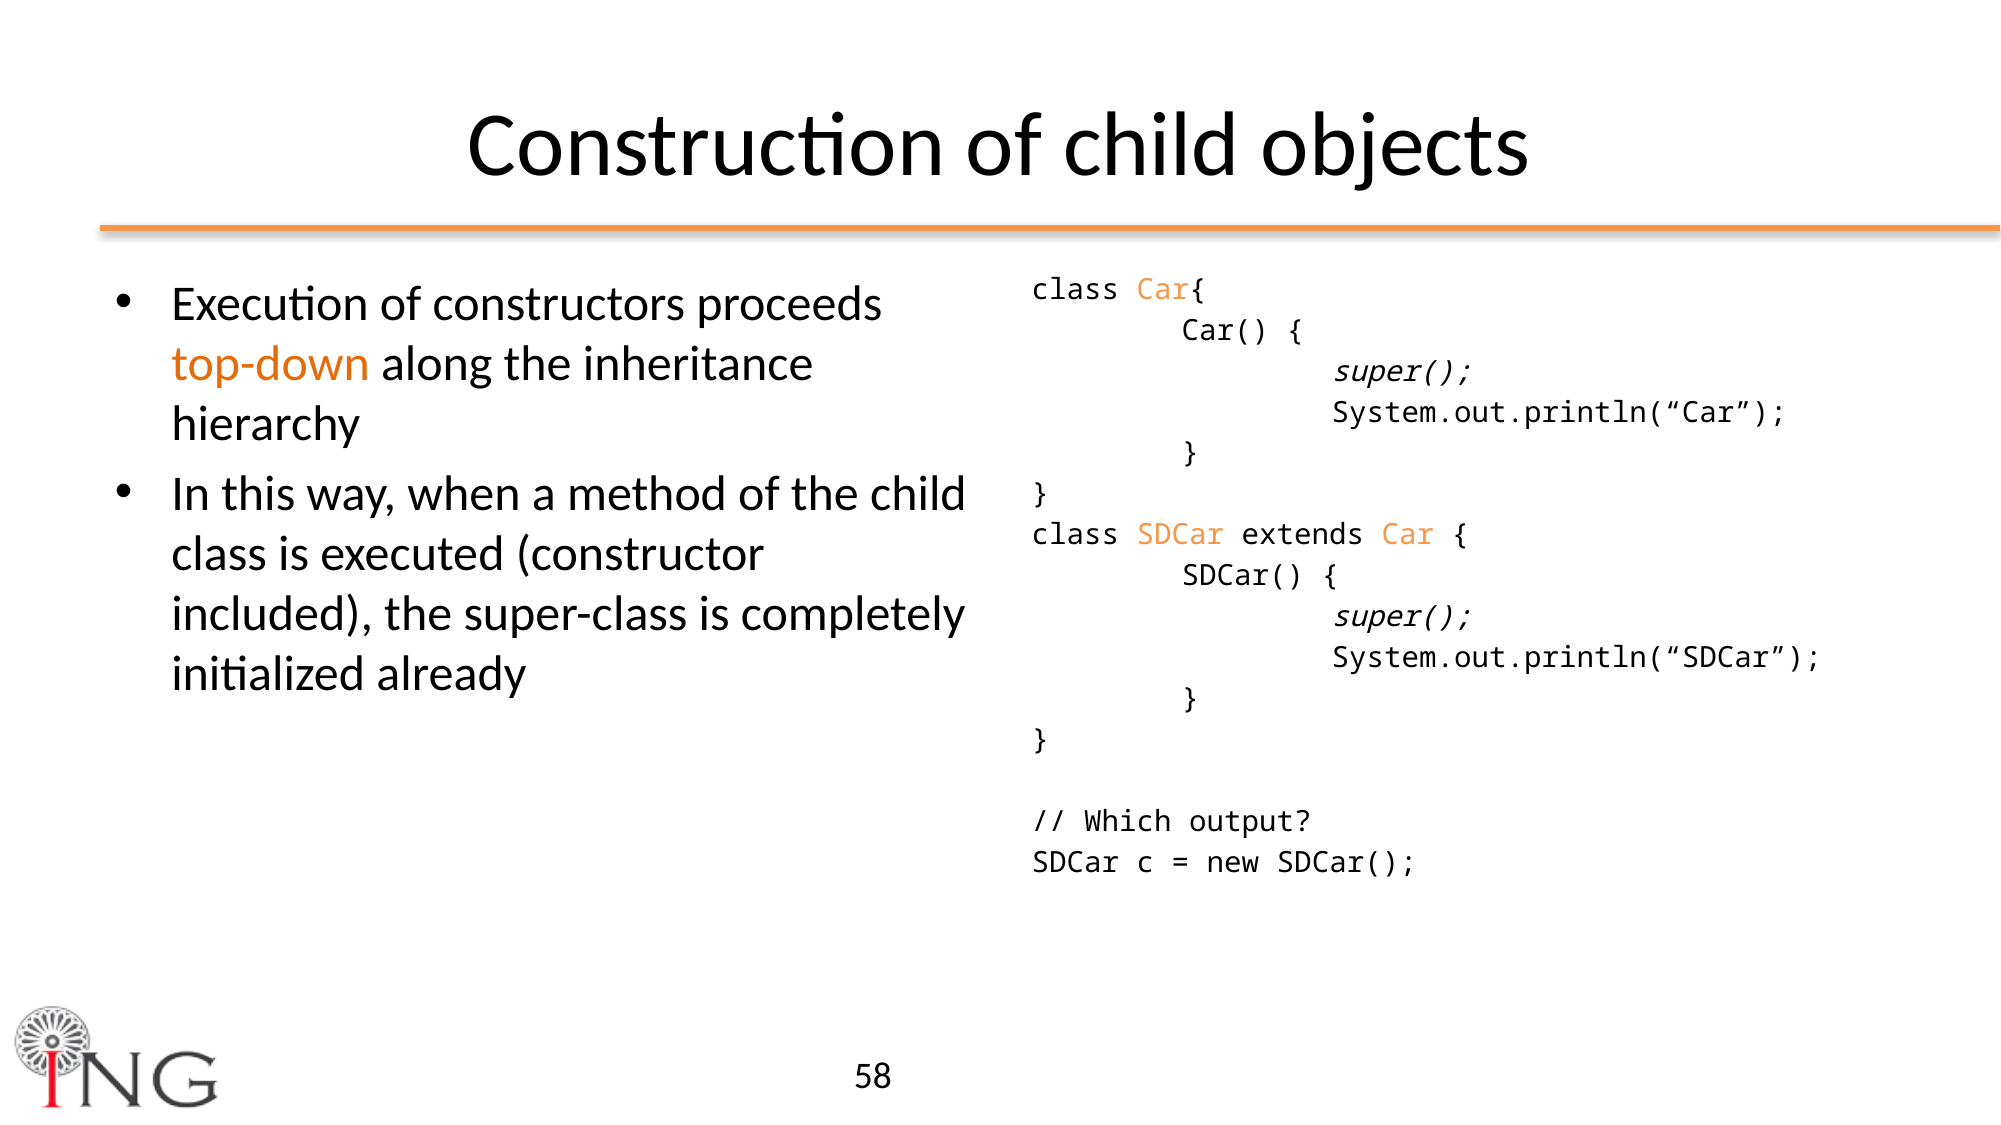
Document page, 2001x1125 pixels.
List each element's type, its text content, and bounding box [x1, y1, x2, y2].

picture [0, 987, 244, 1125]
list class Car{ Car() { super(); System.out.println(“Car”); } } class SDCar extends Car { SDCar() { super(); System.out.println(“SDCar”); } } // Which output? SDCar c = new SDCar(); [1016, 262, 1900, 1005]
slide_number 58 [839, 1043, 1900, 1104]
list Execution of constructors proceeds top-down along the inheritance hierarchy In this way, when a method of the child class is executed (constructor included), the super-class is completely initialized already [99, 262, 984, 1005]
title Construction of child objects [99, 45, 1900, 233]
